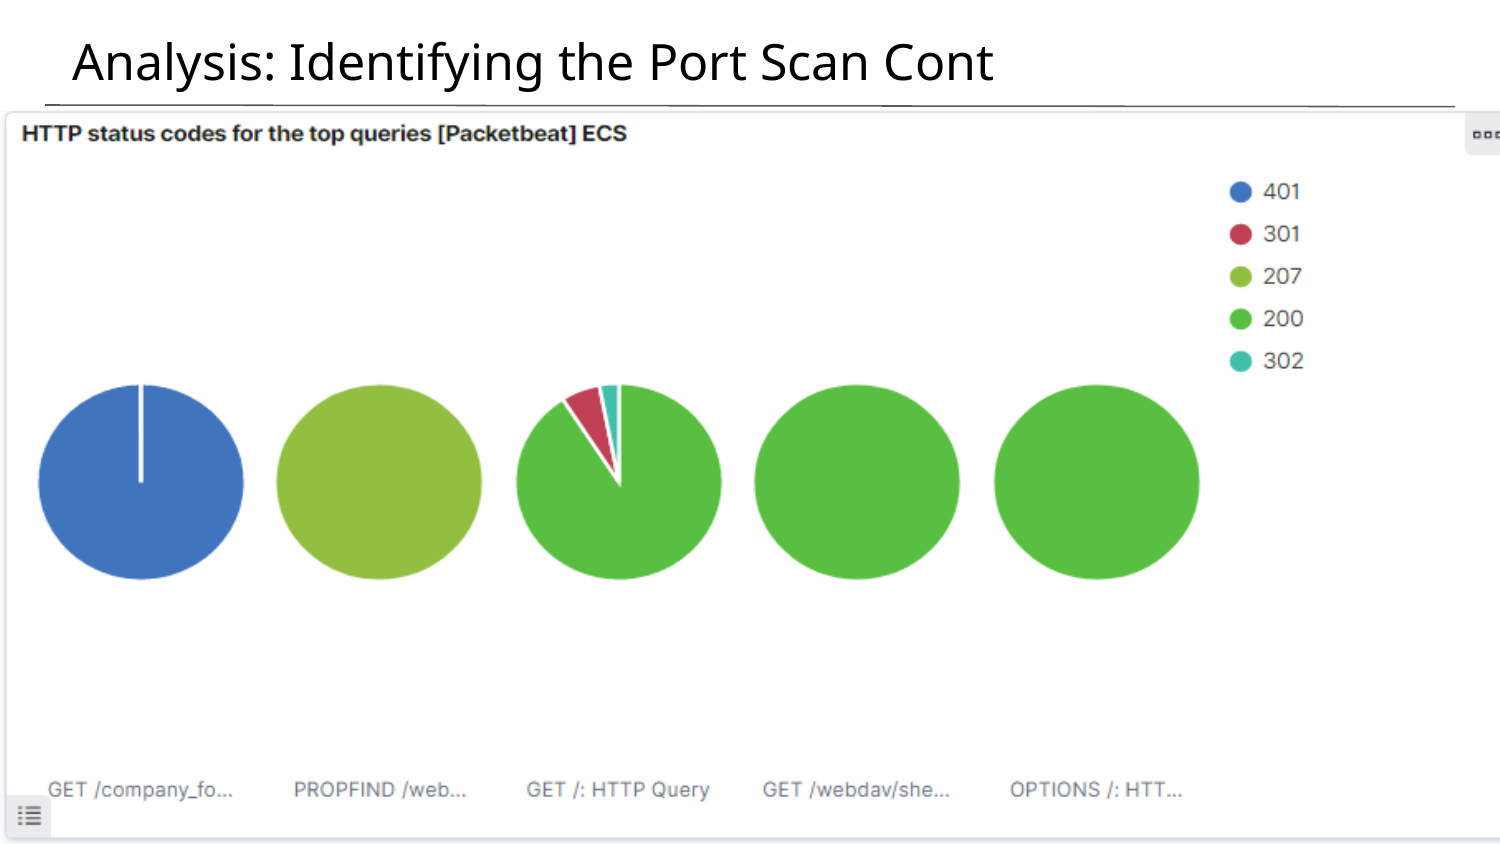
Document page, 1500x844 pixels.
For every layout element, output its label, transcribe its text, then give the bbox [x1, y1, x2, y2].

picture [0, 110, 1500, 844]
title Analysis: Identifying the Port Scan Cont [0, 0, 1500, 88]
